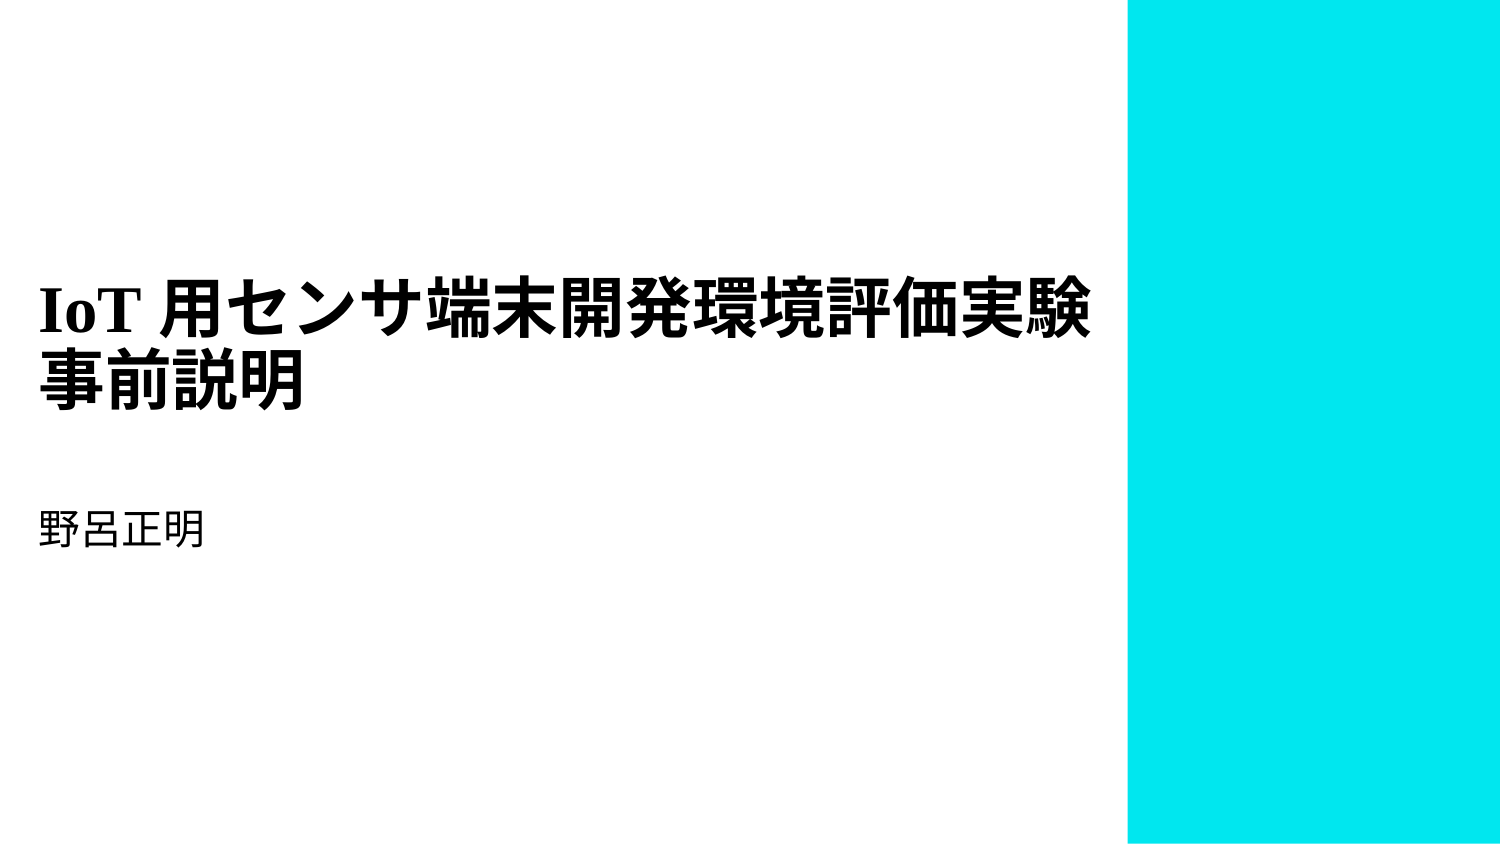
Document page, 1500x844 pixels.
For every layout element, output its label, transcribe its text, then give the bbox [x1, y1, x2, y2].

title IoT用センサ端末開発環境評価実験 事前説明 [38, 183, 1117, 420]
subtitle 野呂正明 [38, 503, 1117, 710]
